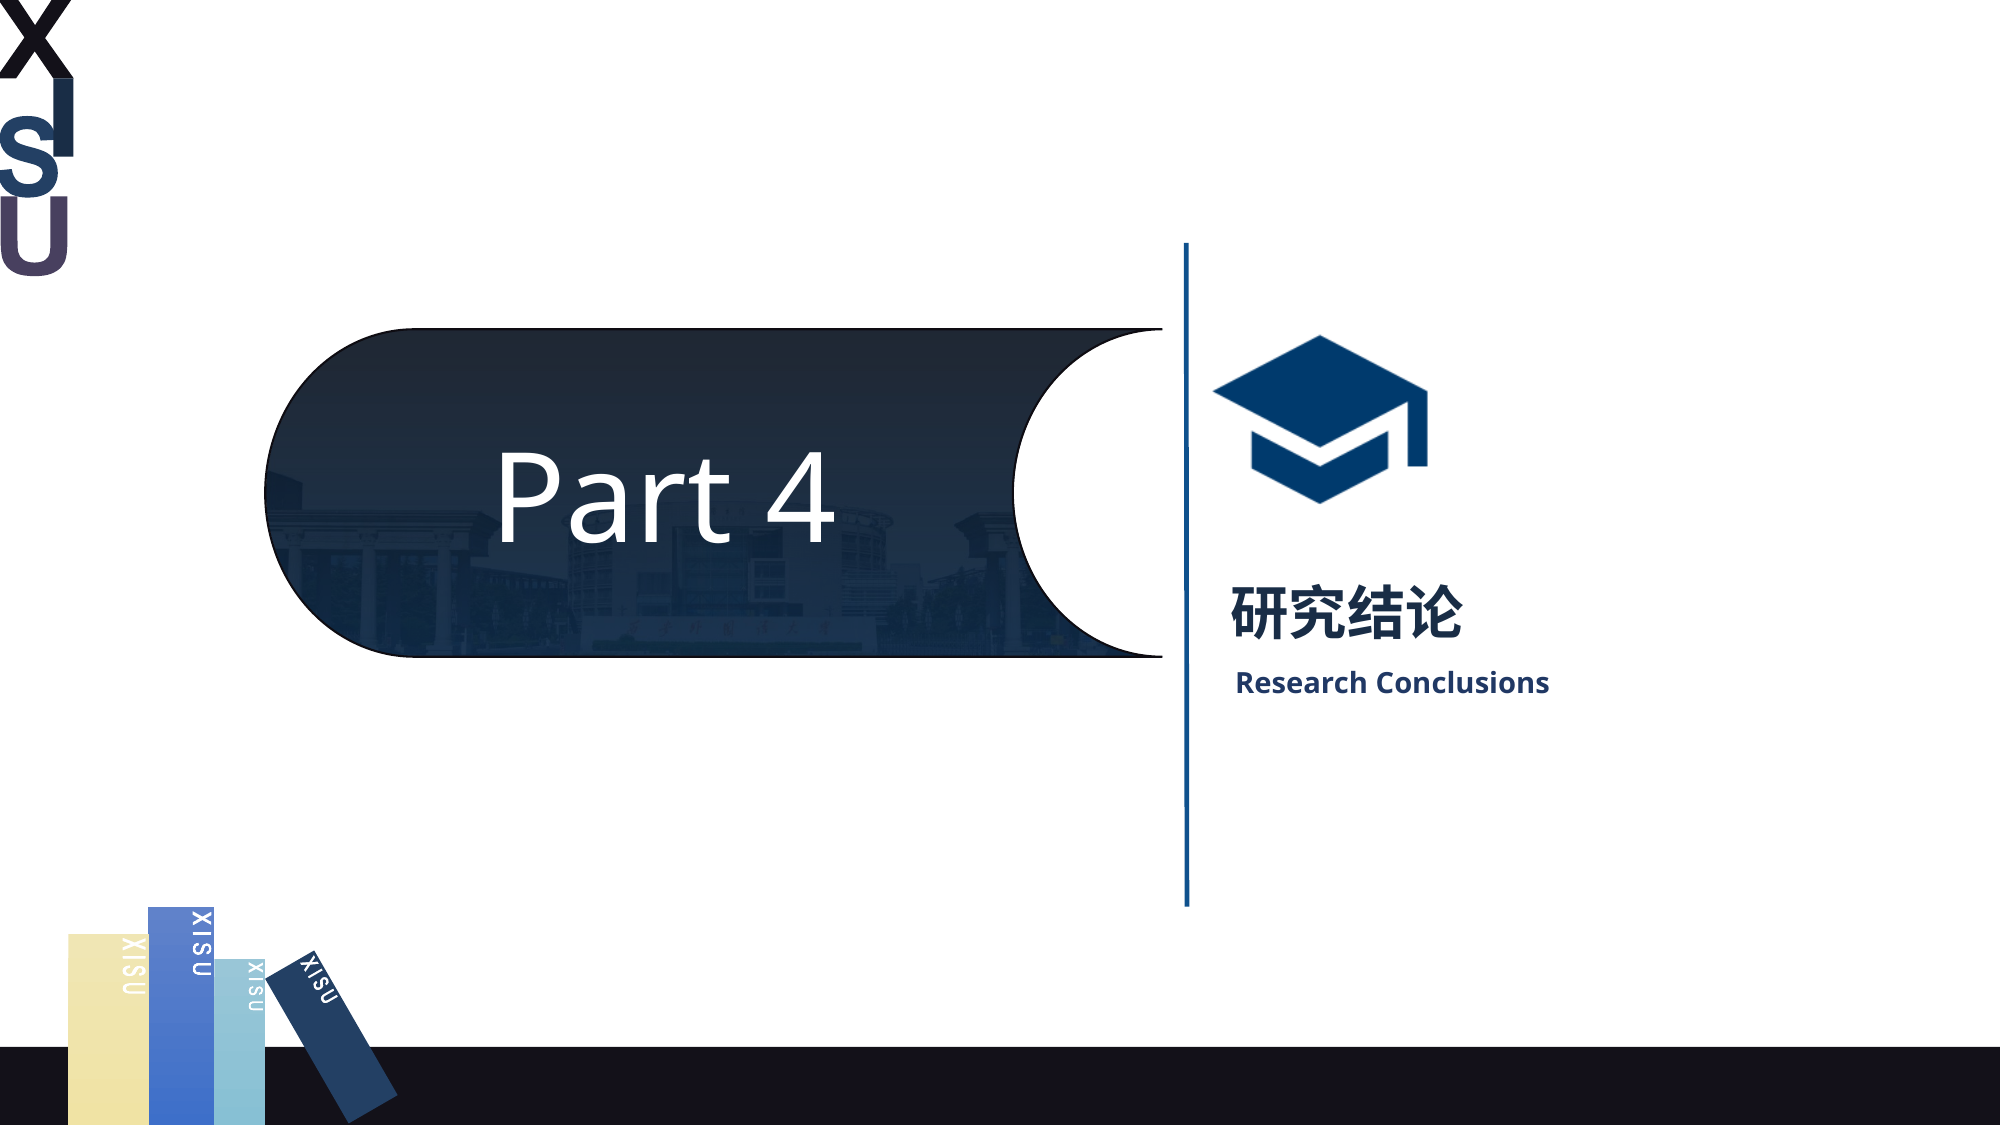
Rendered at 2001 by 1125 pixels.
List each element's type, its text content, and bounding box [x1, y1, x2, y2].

text_box Research Conclusions [1220, 656, 1702, 707]
text_box [0, 1046, 68, 1125]
picture [1187, 329, 1453, 517]
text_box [68, 906, 360, 1125]
picture [265, 329, 1164, 657]
subtitle 研究结论 [1215, 576, 1577, 663]
text_box [360, 1046, 2000, 1125]
